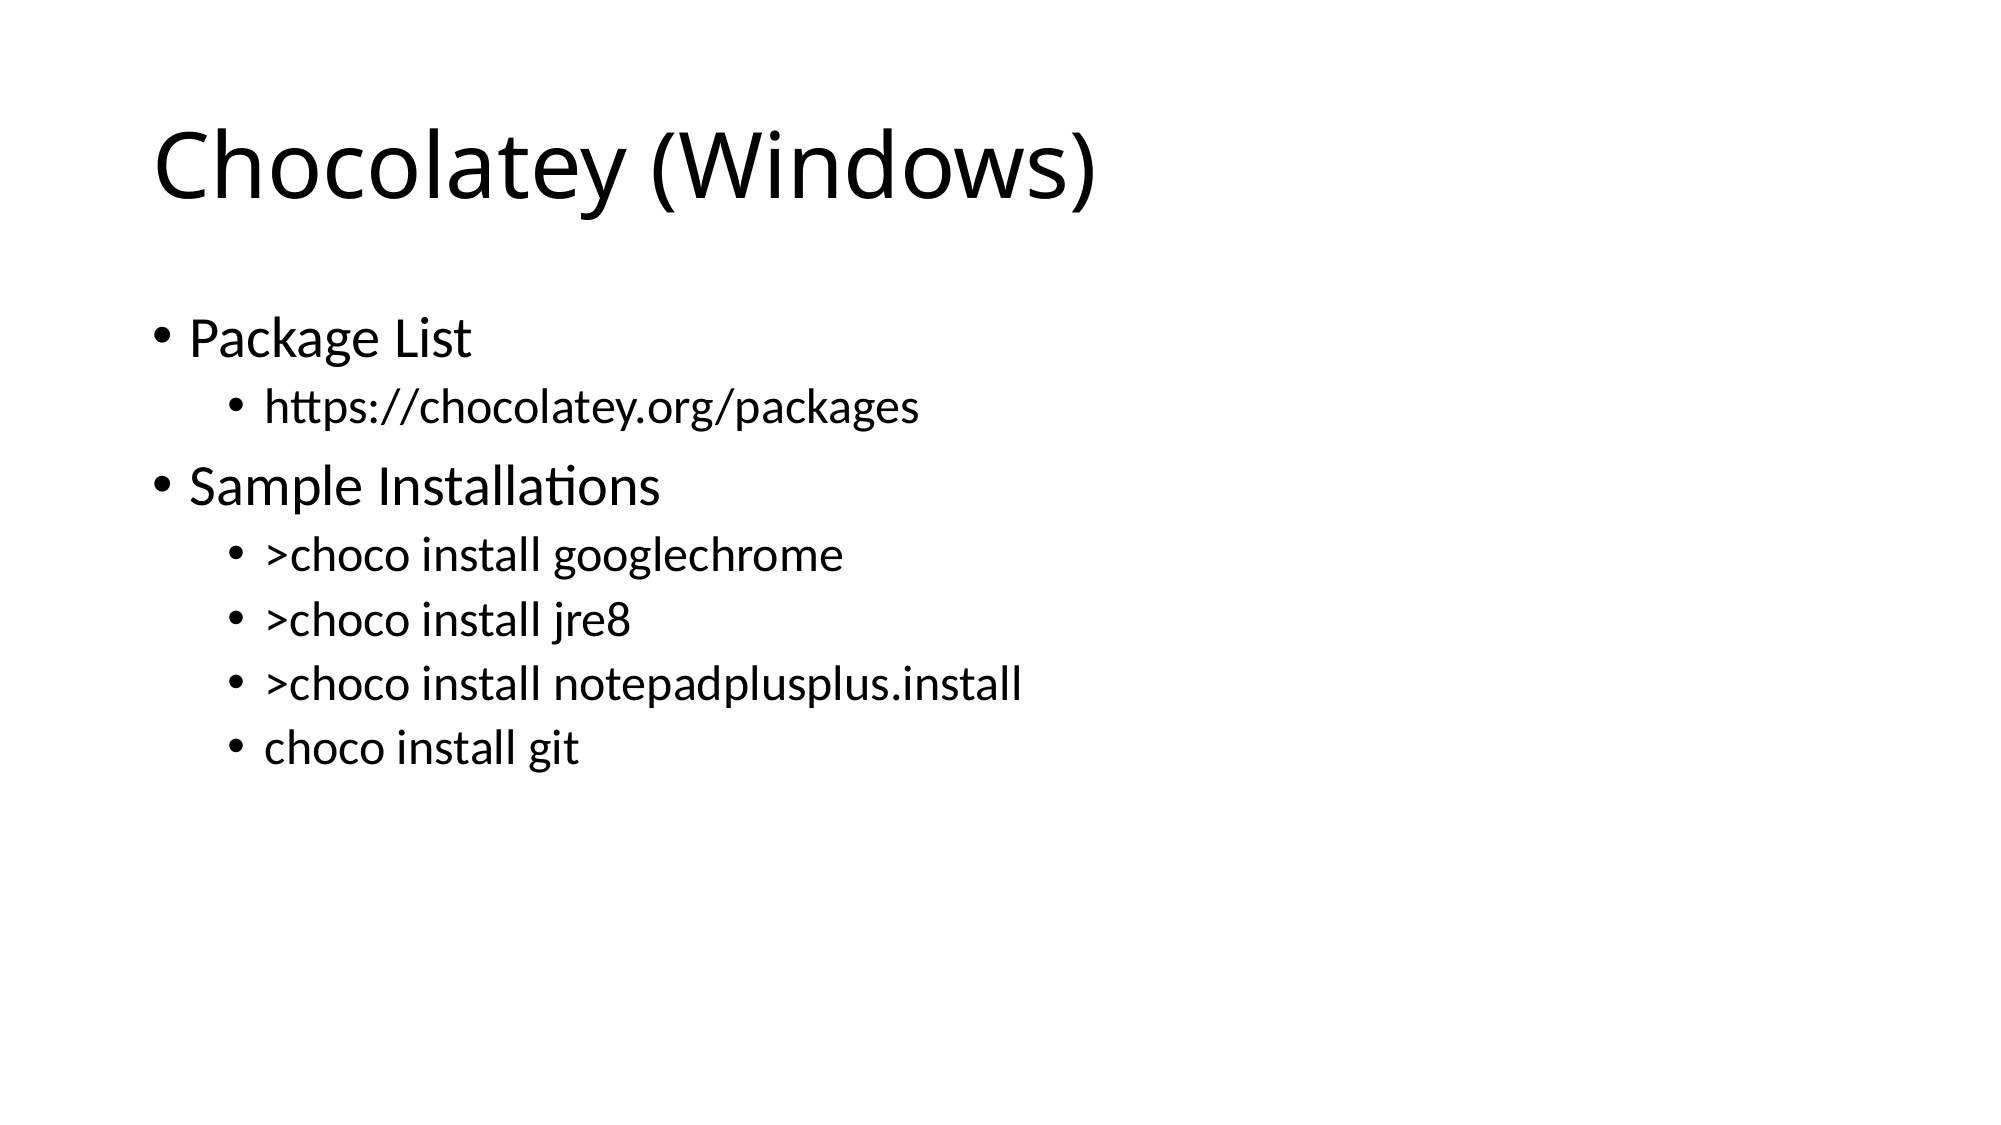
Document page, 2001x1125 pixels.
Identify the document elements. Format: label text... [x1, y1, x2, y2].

title Chocolatey (Windows) [137, 59, 1863, 278]
list Package List https://chocolatey.org/packages Sample Installations >choco install googlechrome >choco install jre8 >choco install notepadplusplus.install choco install git [137, 299, 1863, 1014]
